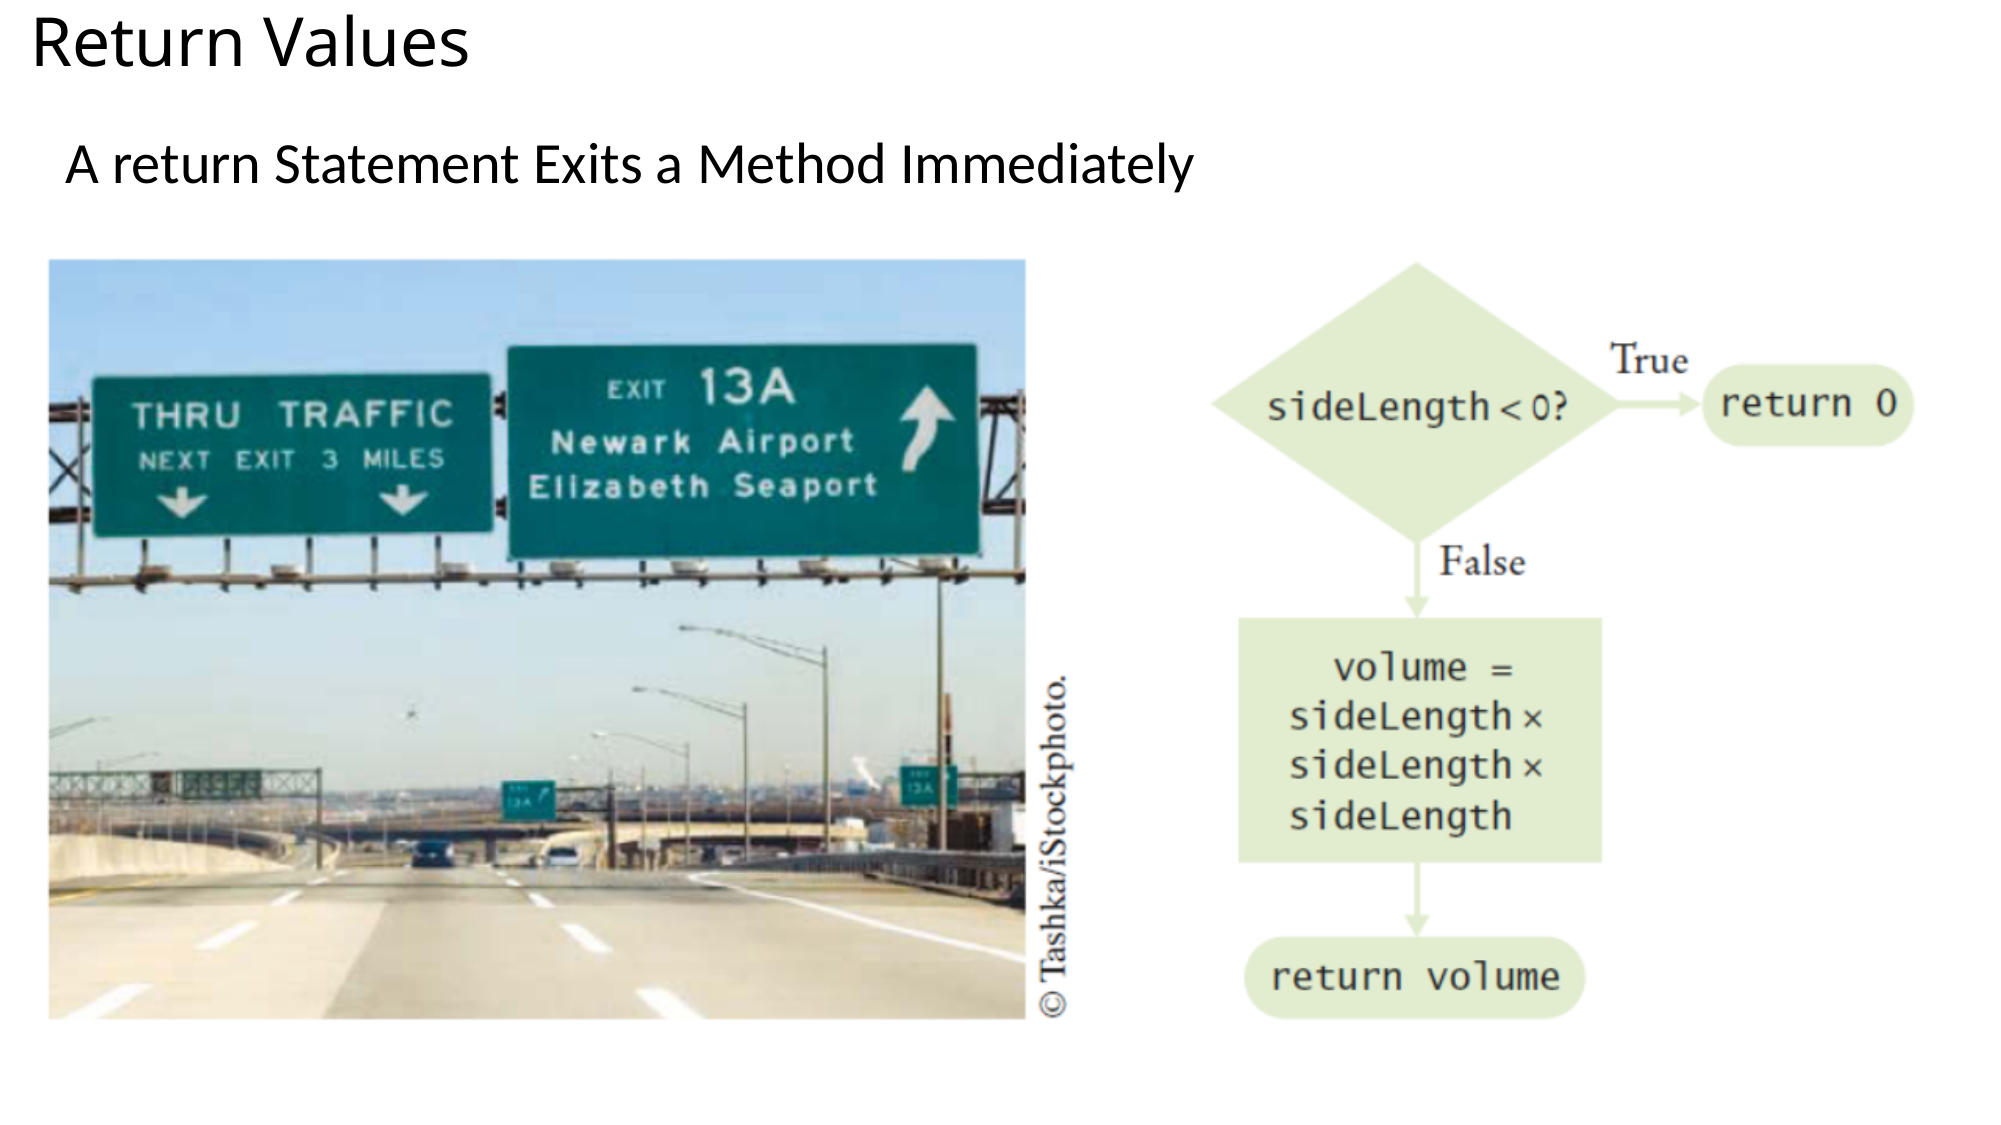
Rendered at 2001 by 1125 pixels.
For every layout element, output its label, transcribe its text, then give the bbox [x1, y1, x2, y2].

list A return Statement Exits a Method Immediately [37, 125, 2000, 1125]
picture [37, 231, 1928, 1042]
title Return Values [14, 0, 1740, 89]
